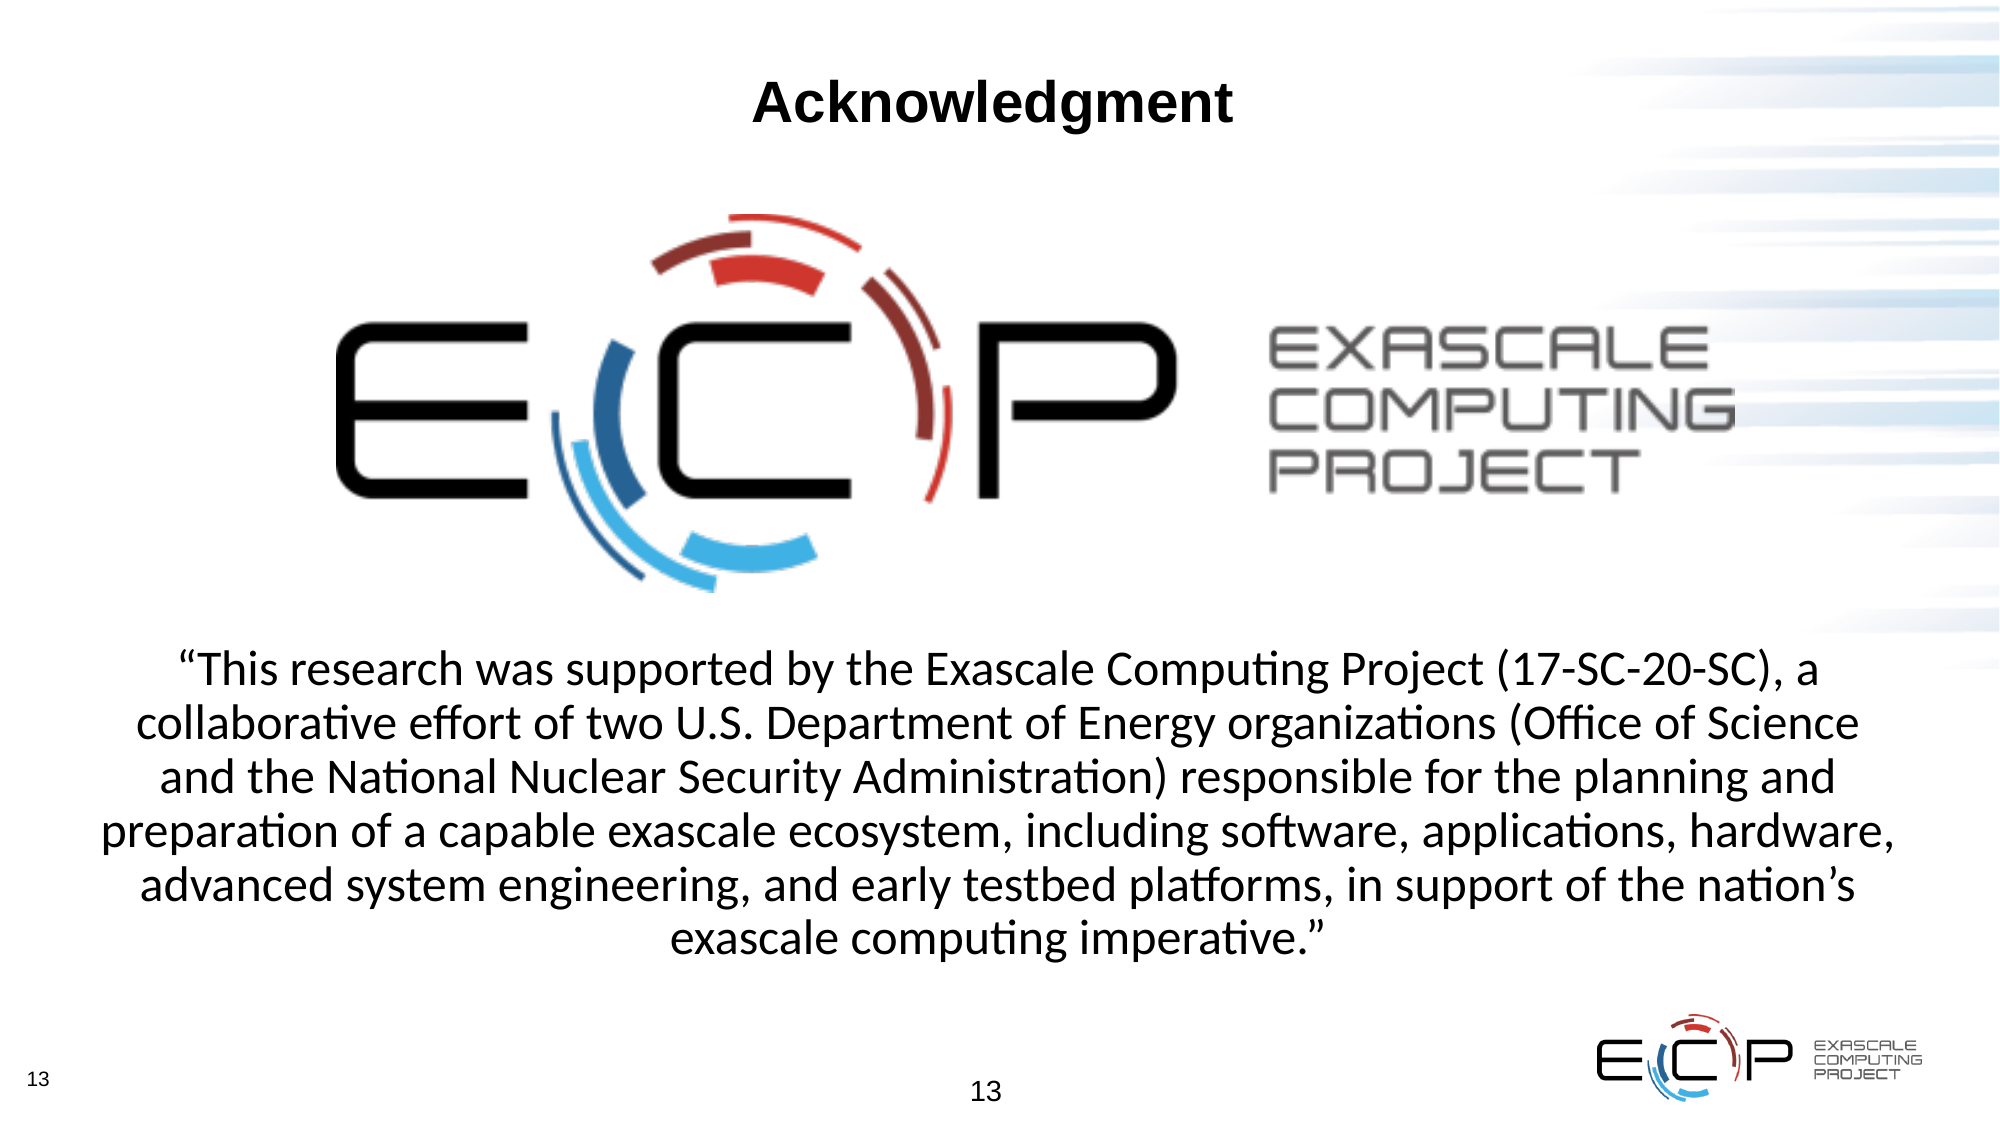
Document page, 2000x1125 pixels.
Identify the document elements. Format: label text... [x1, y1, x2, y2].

slide_number 13 [949, 1061, 1050, 1092]
list “This research was supported by the Exascale Computing Project (17-SC-20-SC), a collaborative effort of two U.S. Department of Energy organizations (Office of Science and the National Nuclear Security Administration) responsible for the planning and preparation of a capable exascale ecosystem, including software, applications, hardware, advanced system engineering, and early testbed platforms, in support of the nation’s exascale computing imperative.” [82, 634, 1914, 993]
title Acknowledgment [59, 67, 1927, 207]
picture [336, 0, 2000, 669]
picture [1597, 1014, 1922, 1102]
